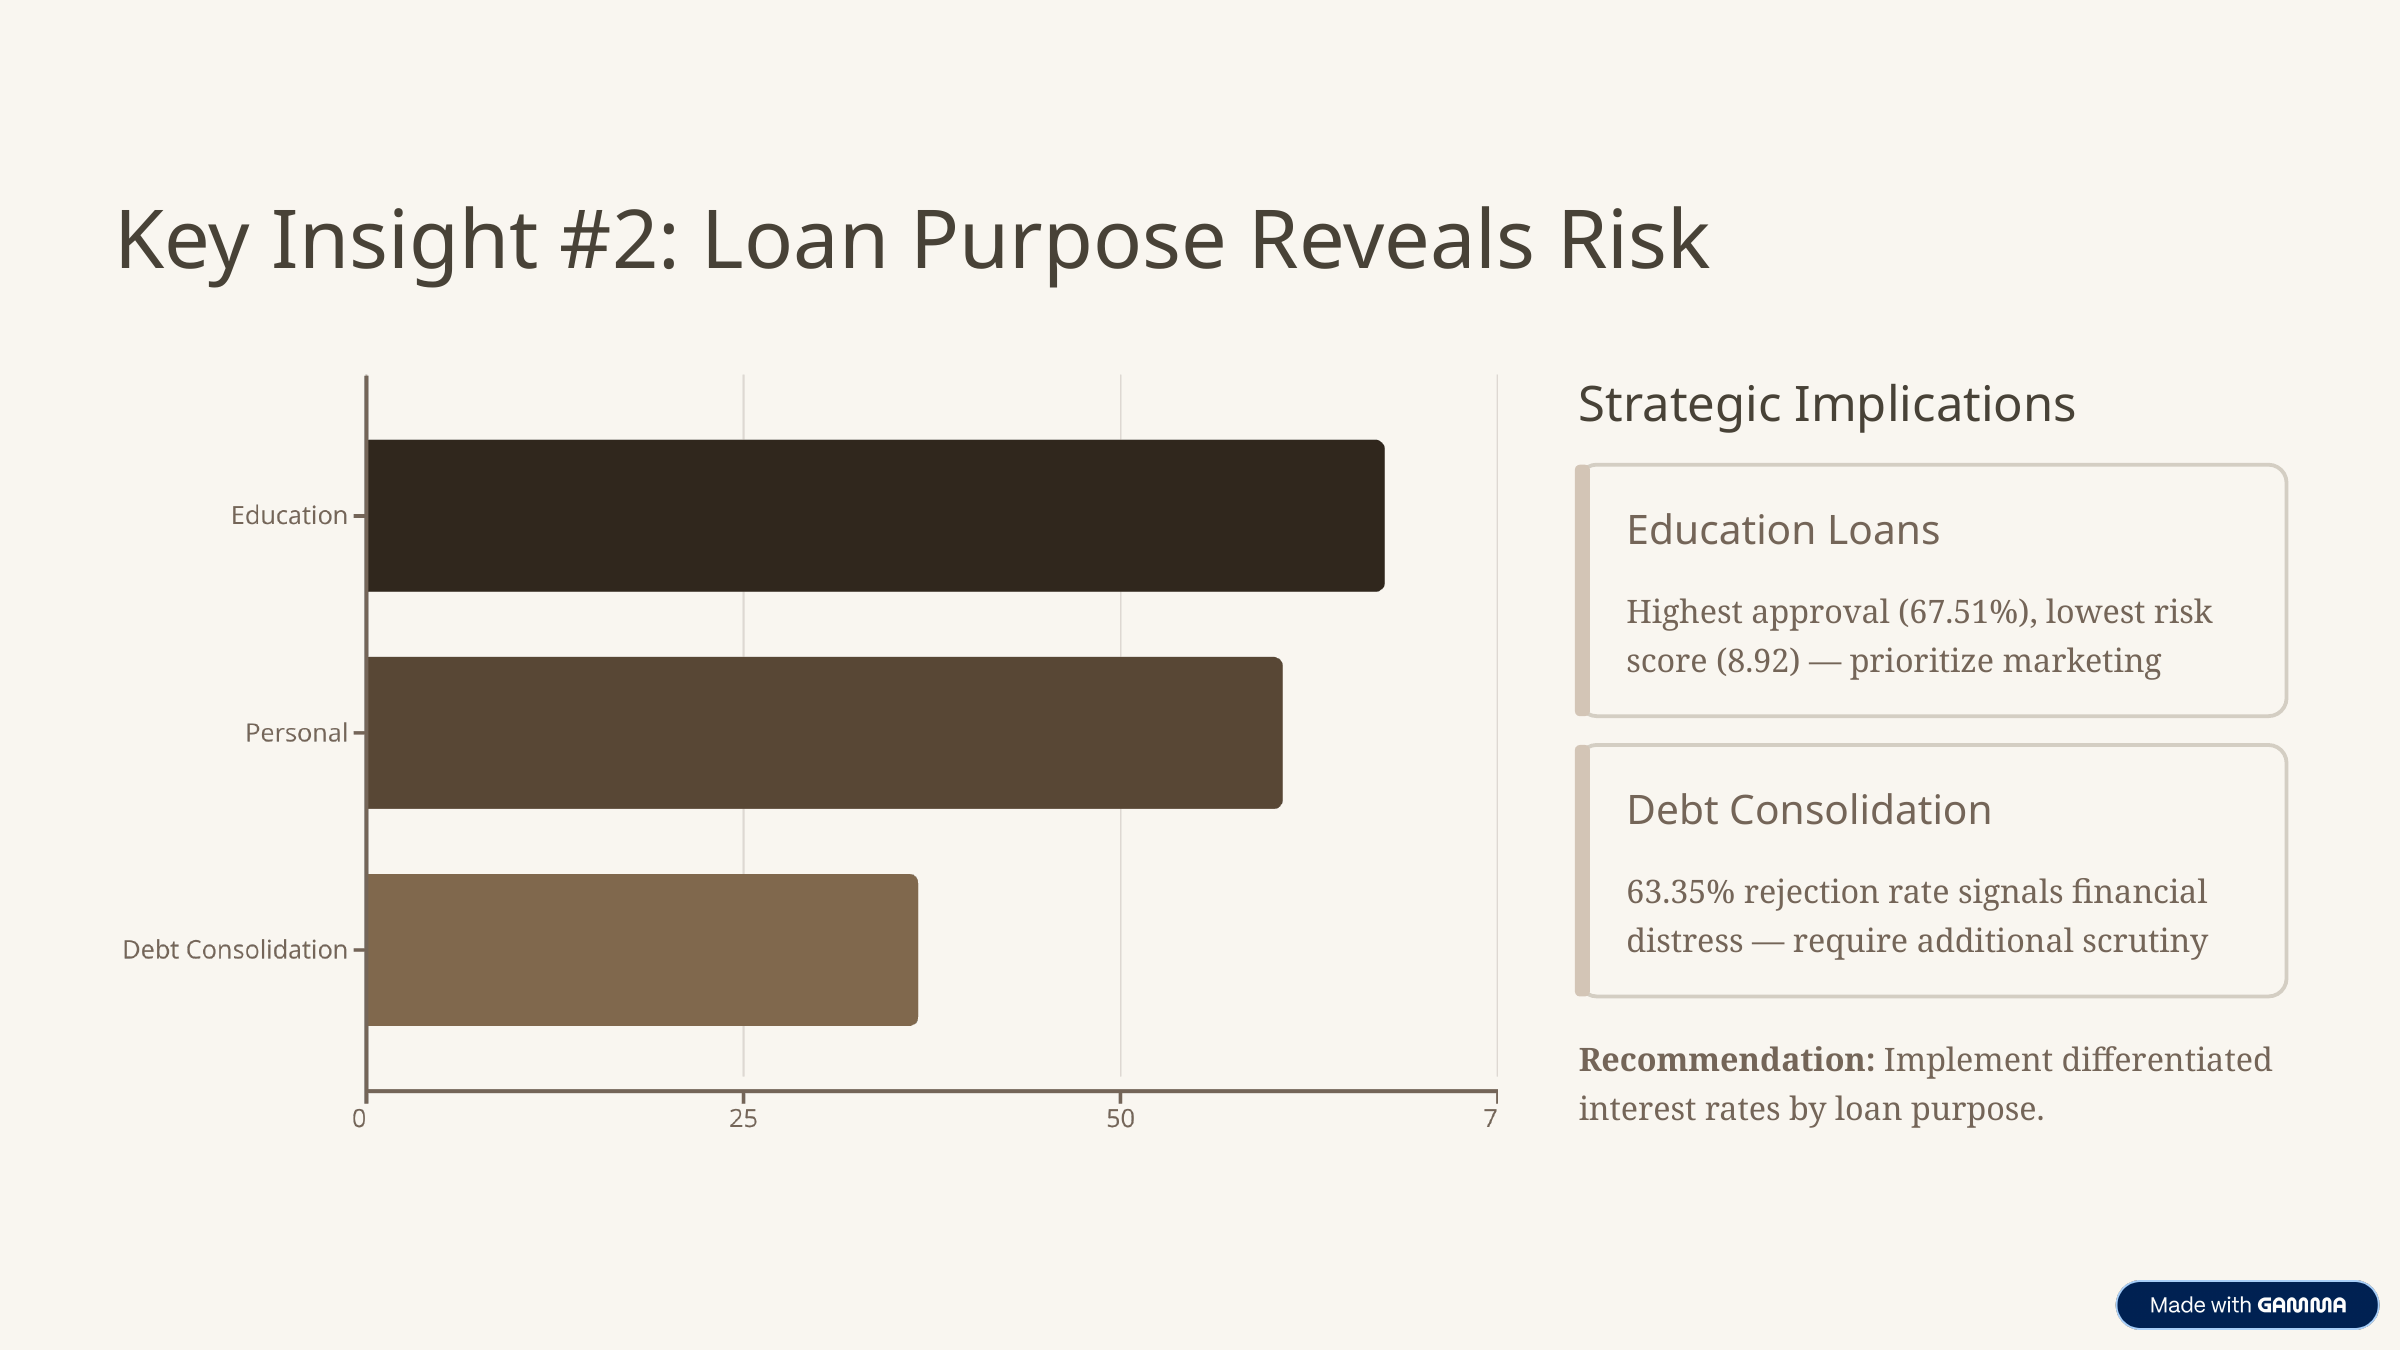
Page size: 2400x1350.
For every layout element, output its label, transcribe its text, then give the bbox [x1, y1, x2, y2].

text_box [1574, 464, 1590, 717]
picture [2106, 1271, 2389, 1339]
text_box [1589, 464, 2287, 717]
text_box [1574, 744, 1590, 997]
text_box Highest approval (67.51%), lowest risk score (8.92) — prioritize marketing [1626, 581, 2251, 680]
text_box Recommendation: Implement differentiated interest rates by loan purpose. [1578, 1028, 2287, 1128]
text_box 63.35% rejection rate signals financial distress — require additional scrutiny [1626, 861, 2251, 960]
text_box [1589, 744, 2287, 997]
text_box Strategic Implications [1578, 370, 2113, 433]
picture [114, 360, 1498, 1135]
text_box Debt Consolidation [1626, 781, 2036, 833]
text_box Key Insight #2: Loan Purpose Reveals Risk [114, 182, 1839, 285]
text_box Education Loans [1626, 501, 2036, 553]
